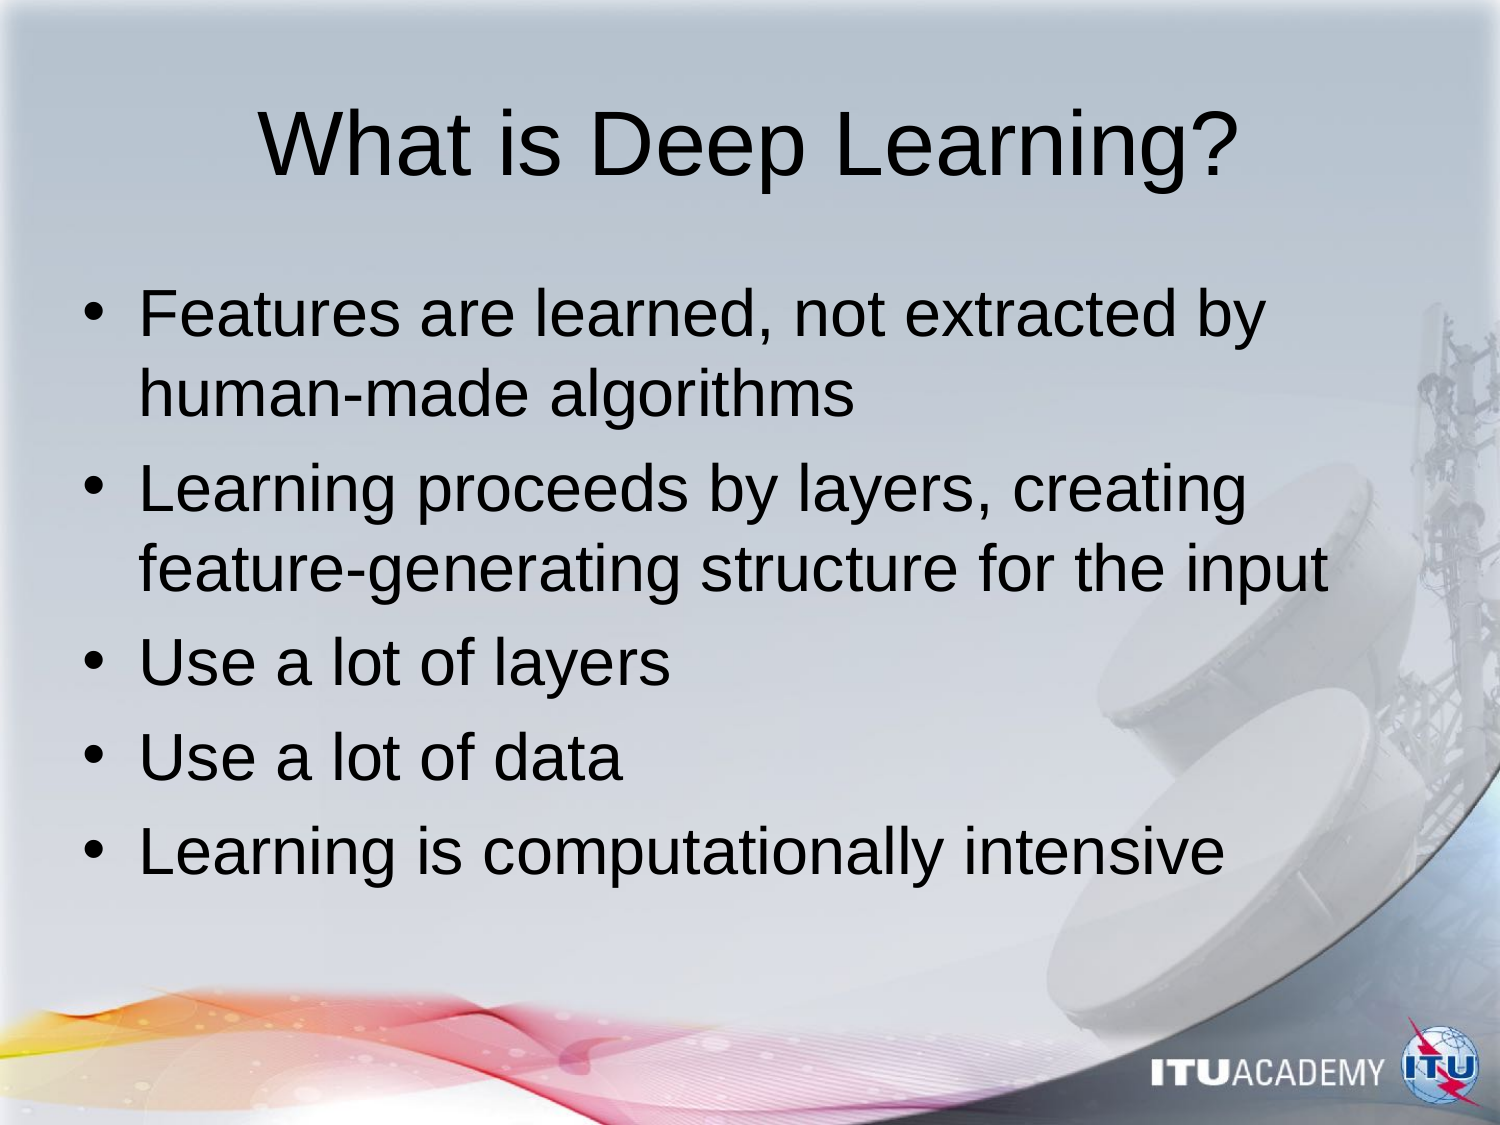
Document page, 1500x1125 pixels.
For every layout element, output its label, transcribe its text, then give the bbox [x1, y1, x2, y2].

picture [0, 0, 1500, 1125]
title What is Deep Learning? [74, 44, 1426, 234]
list Features are learned, not extracted by human-made algorithms Learning proceeds by layers, creating feature-generating structure for the input Use a lot of layers Use a lot of data Learning is computationally intensive [74, 261, 1426, 1006]
